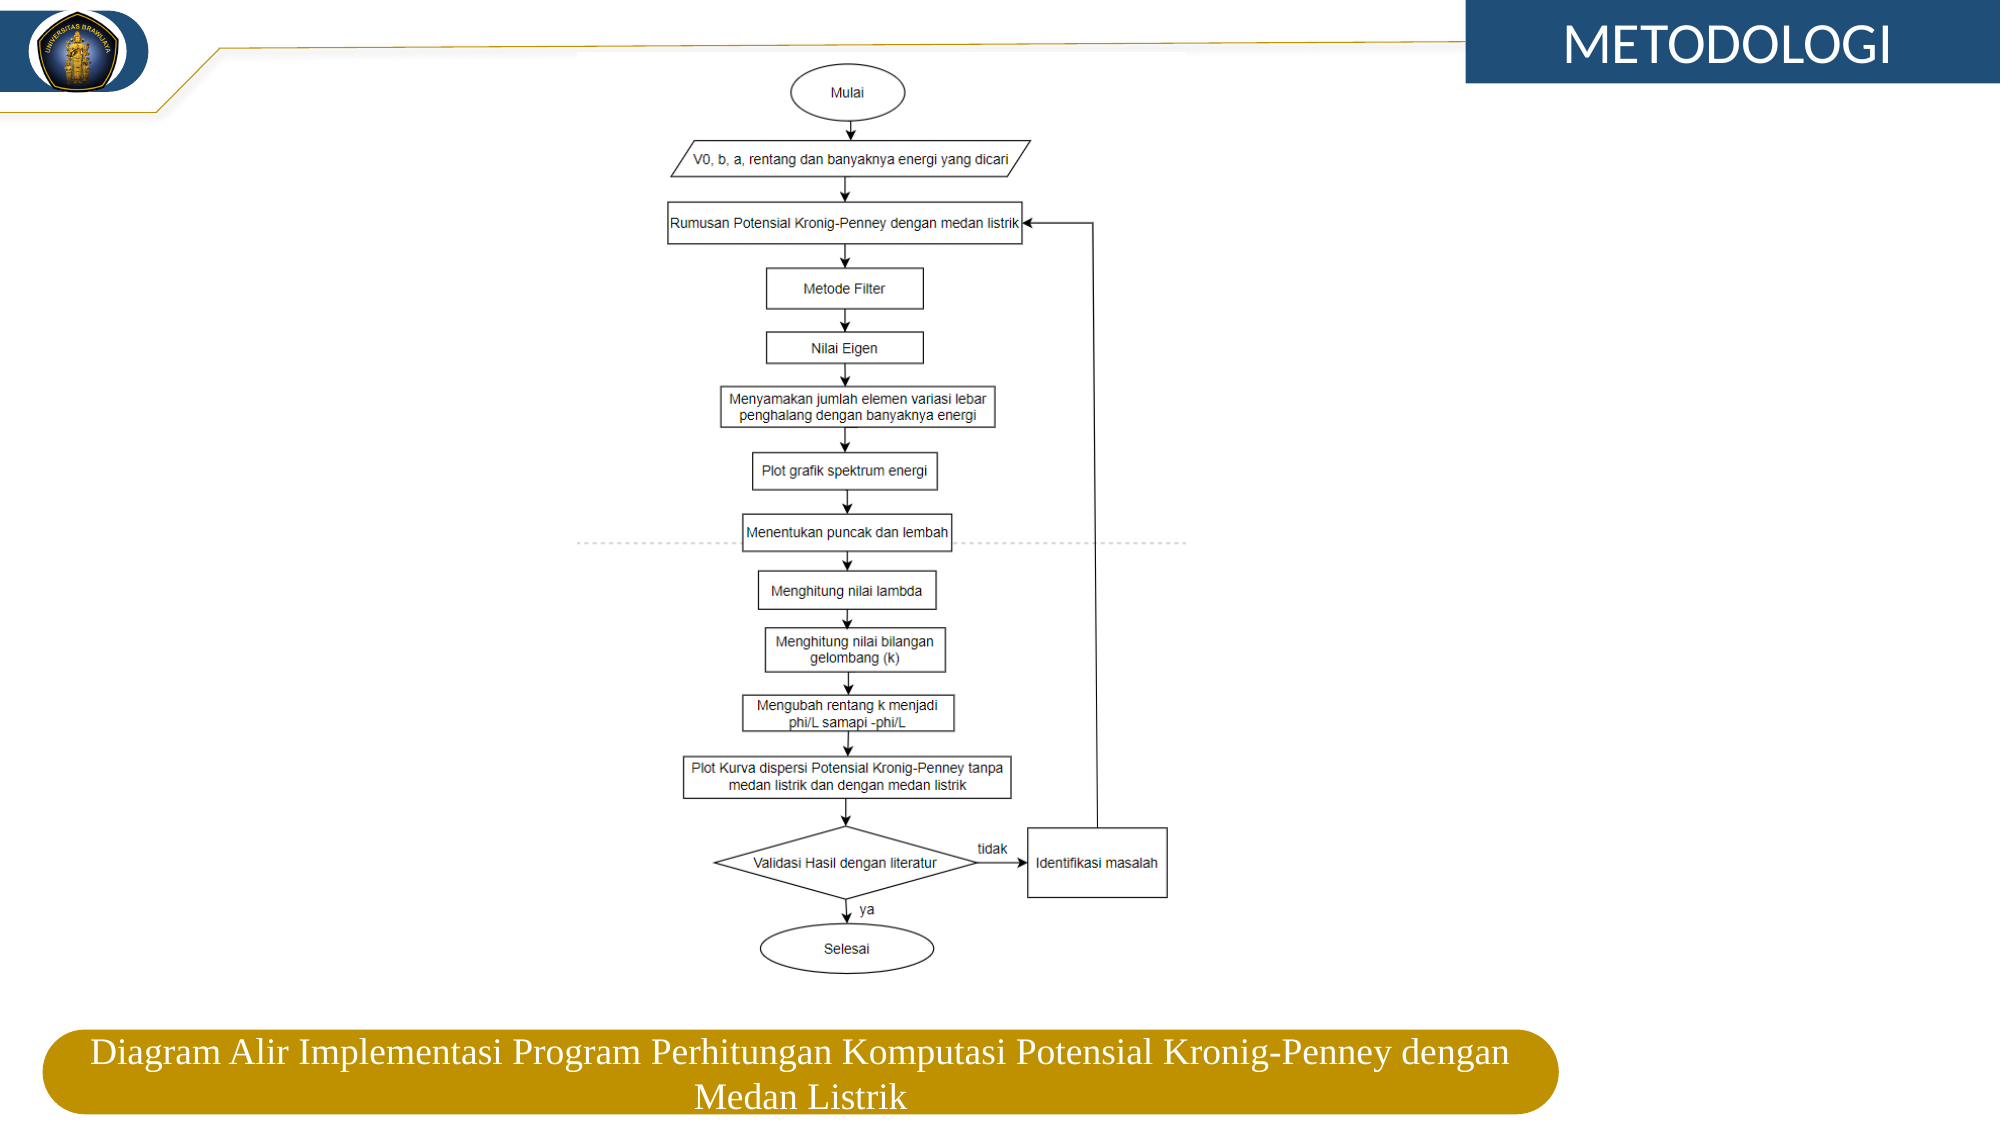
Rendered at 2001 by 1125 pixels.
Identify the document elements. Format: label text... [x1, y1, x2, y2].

text_box [0, 9, 70, 93]
picture [35, 10, 120, 94]
text_box Diagram Alir Implementasi Program Perhitungan Komputasi Potensial Kronig-Penney dengan Medan Listrik [41, 1028, 1560, 1116]
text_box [156, 48, 220, 113]
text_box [218, 41, 1466, 49]
text_box METODOLOGI [1486, 0, 1969, 83]
text_box [120, 11, 150, 91]
text_box [28, 30, 35, 72]
text_box [120, 30, 127, 73]
text_box [1465, 0, 2000, 84]
picture [577, 52, 1186, 980]
